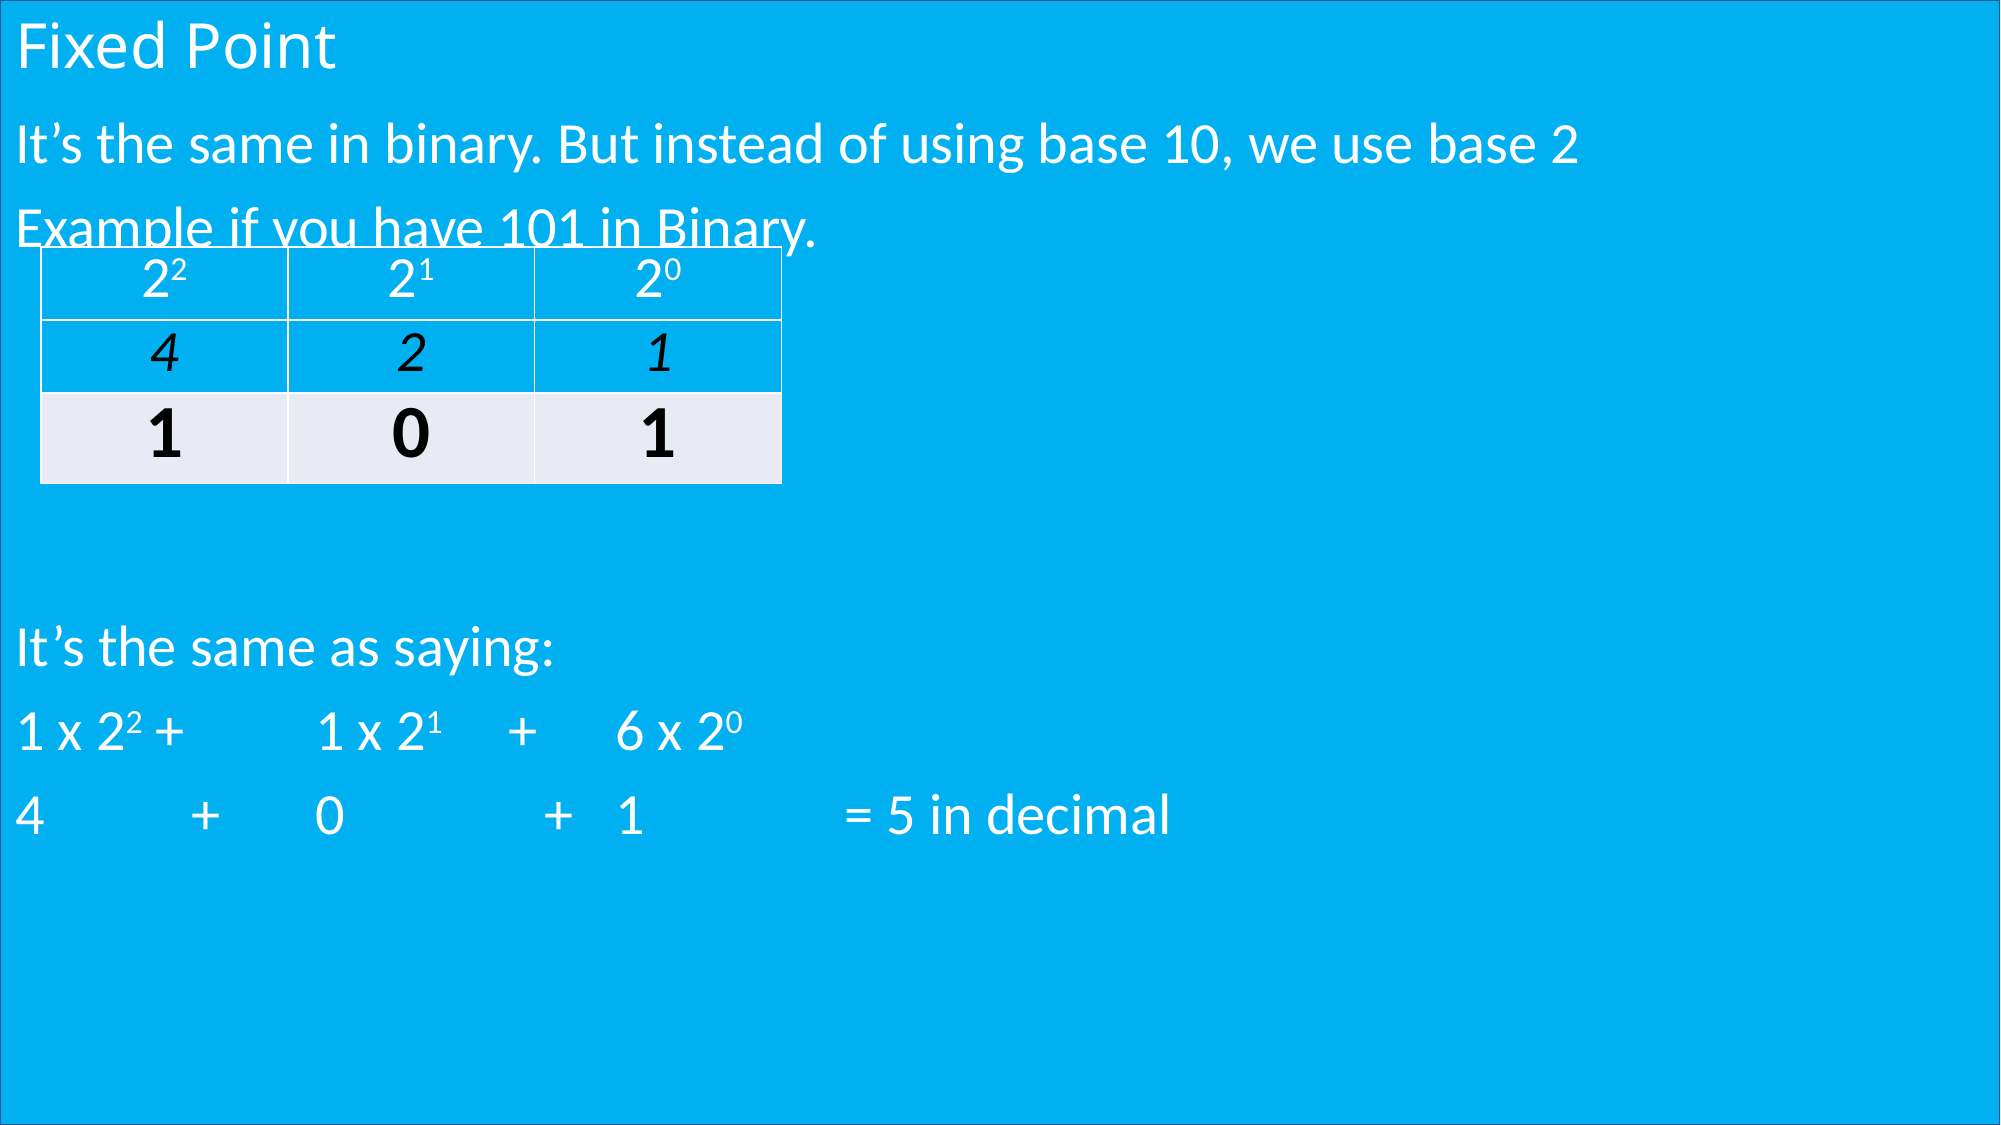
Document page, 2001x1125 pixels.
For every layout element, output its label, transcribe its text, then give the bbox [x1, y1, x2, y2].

table_cell 4 [42, 321, 287, 392]
table_cell 0 [289, 394, 534, 483]
table_header 21 [289, 248, 534, 319]
table_header 20 [535, 248, 781, 319]
table_header 22 [42, 248, 287, 319]
table_cell 1 [535, 394, 781, 483]
table_cell 2 [289, 321, 534, 392]
table_cell 1 [42, 394, 287, 483]
list It’s the same in binary. But instead of using base 10, we use base 2 Example if you have 101 in Binary. It’s the same as saying: 1 x 22 + 1 x 21 + 6 x 20 4 + 0 + 1 = 5 in decimal [0, 106, 2000, 1125]
table_cell 1 [535, 321, 781, 392]
title Fixed Point [0, 0, 2000, 92]
